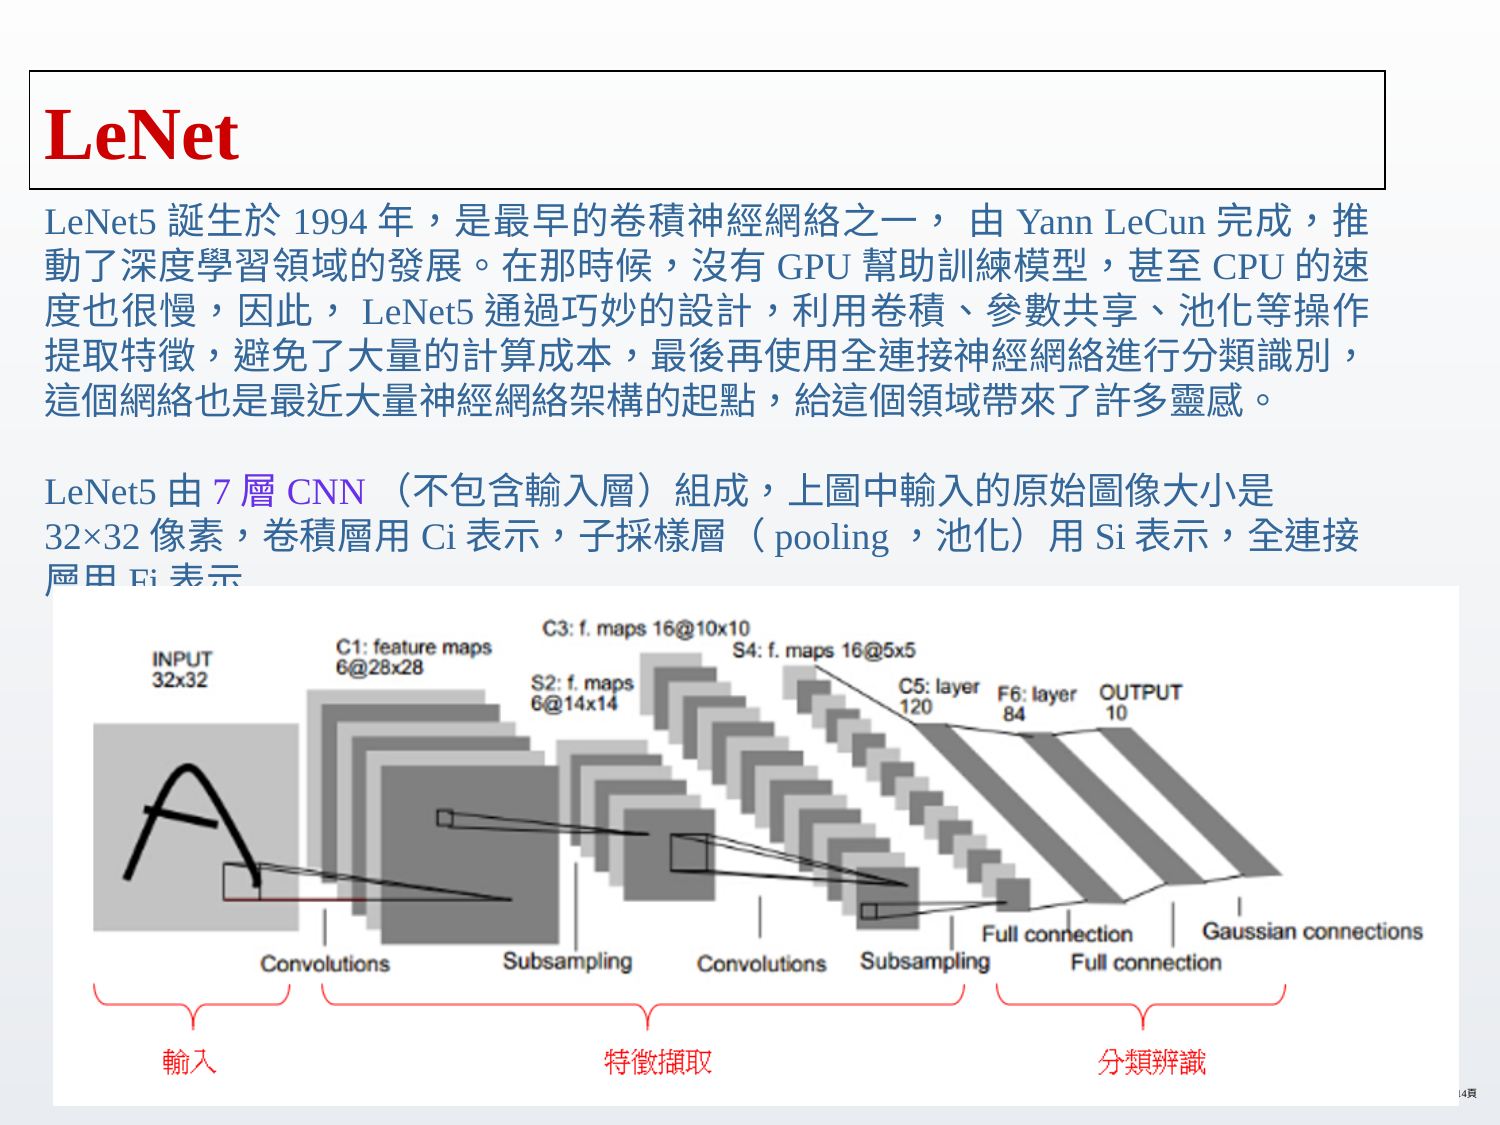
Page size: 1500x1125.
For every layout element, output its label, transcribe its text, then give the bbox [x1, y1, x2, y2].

picture [53, 586, 1459, 1106]
title LeNet [29, 70, 1386, 189]
list LeNet5誕生於1994年，是最早的卷積神經網絡之一， 由Yann LeCun完成，推動了深度學習領域的發展。在那時候，沒有GPU幫助訓練模型，甚至CPU的速度也很慢，因此，LeNet5通過巧妙的設計，利用卷積、參數共享、池化等操作提取特徵，避免了大量的計算成本，最後再使用全連接神經網絡進行分類識別，這個網絡也是最近大量神經網絡架構的起點，給這個領域帶來了許多靈感。 LeNet5由7層CNN（不包含輸入層）組成，上圖中輸入的原始圖像大小是32×32像素，卷積層用Ci表示，子採樣層（pooling，池化）用Si表示，全連接層用Fi表示 [29, 189, 1386, 1017]
